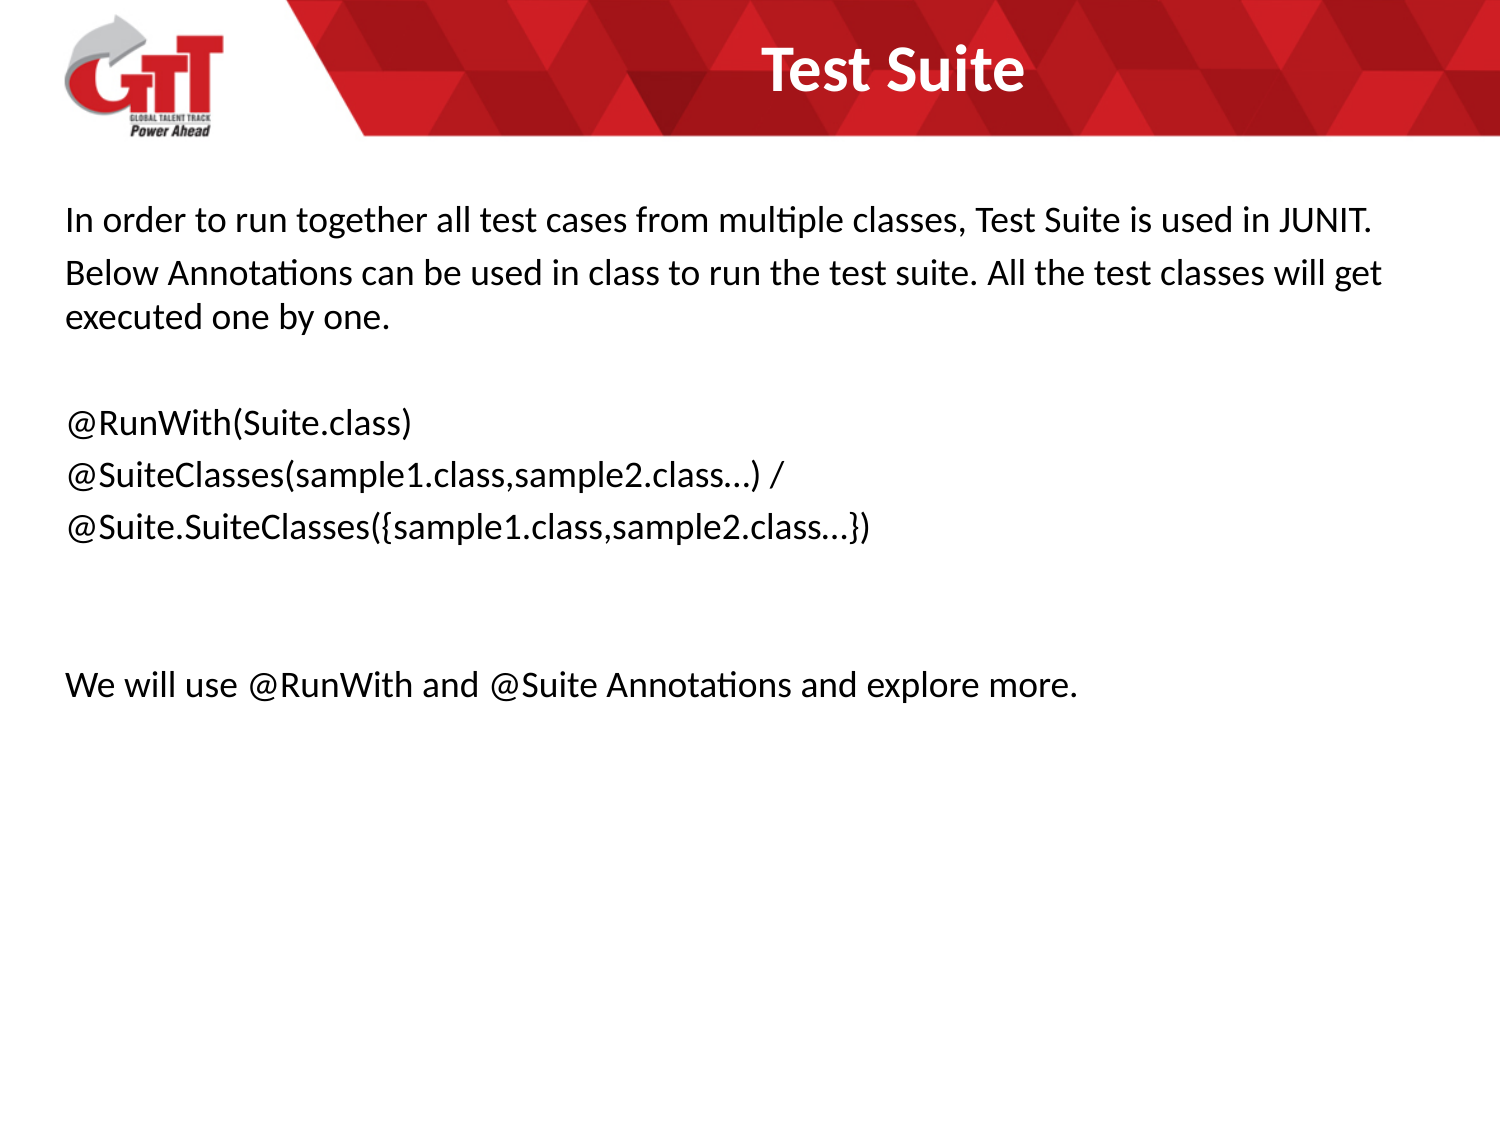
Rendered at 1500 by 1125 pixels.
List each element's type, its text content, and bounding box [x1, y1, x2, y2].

title Test Suite [324, 12, 1463, 118]
list In order to run together all test cases from multiple classes, Test Suite is used in JUNIT. Below Annotations can be used in class to run the test suite. All the test classes will get executed one by one. @RunWith(Suite.class) @SuiteClasses(sample1.class,sample2.class…) / @Suite.SuiteClasses({sample1.class,sample2.class…}) We will use @RunWith and @Suite Annotations and explore more. [50, 187, 1425, 1088]
picture [0, 0, 1500, 1125]
